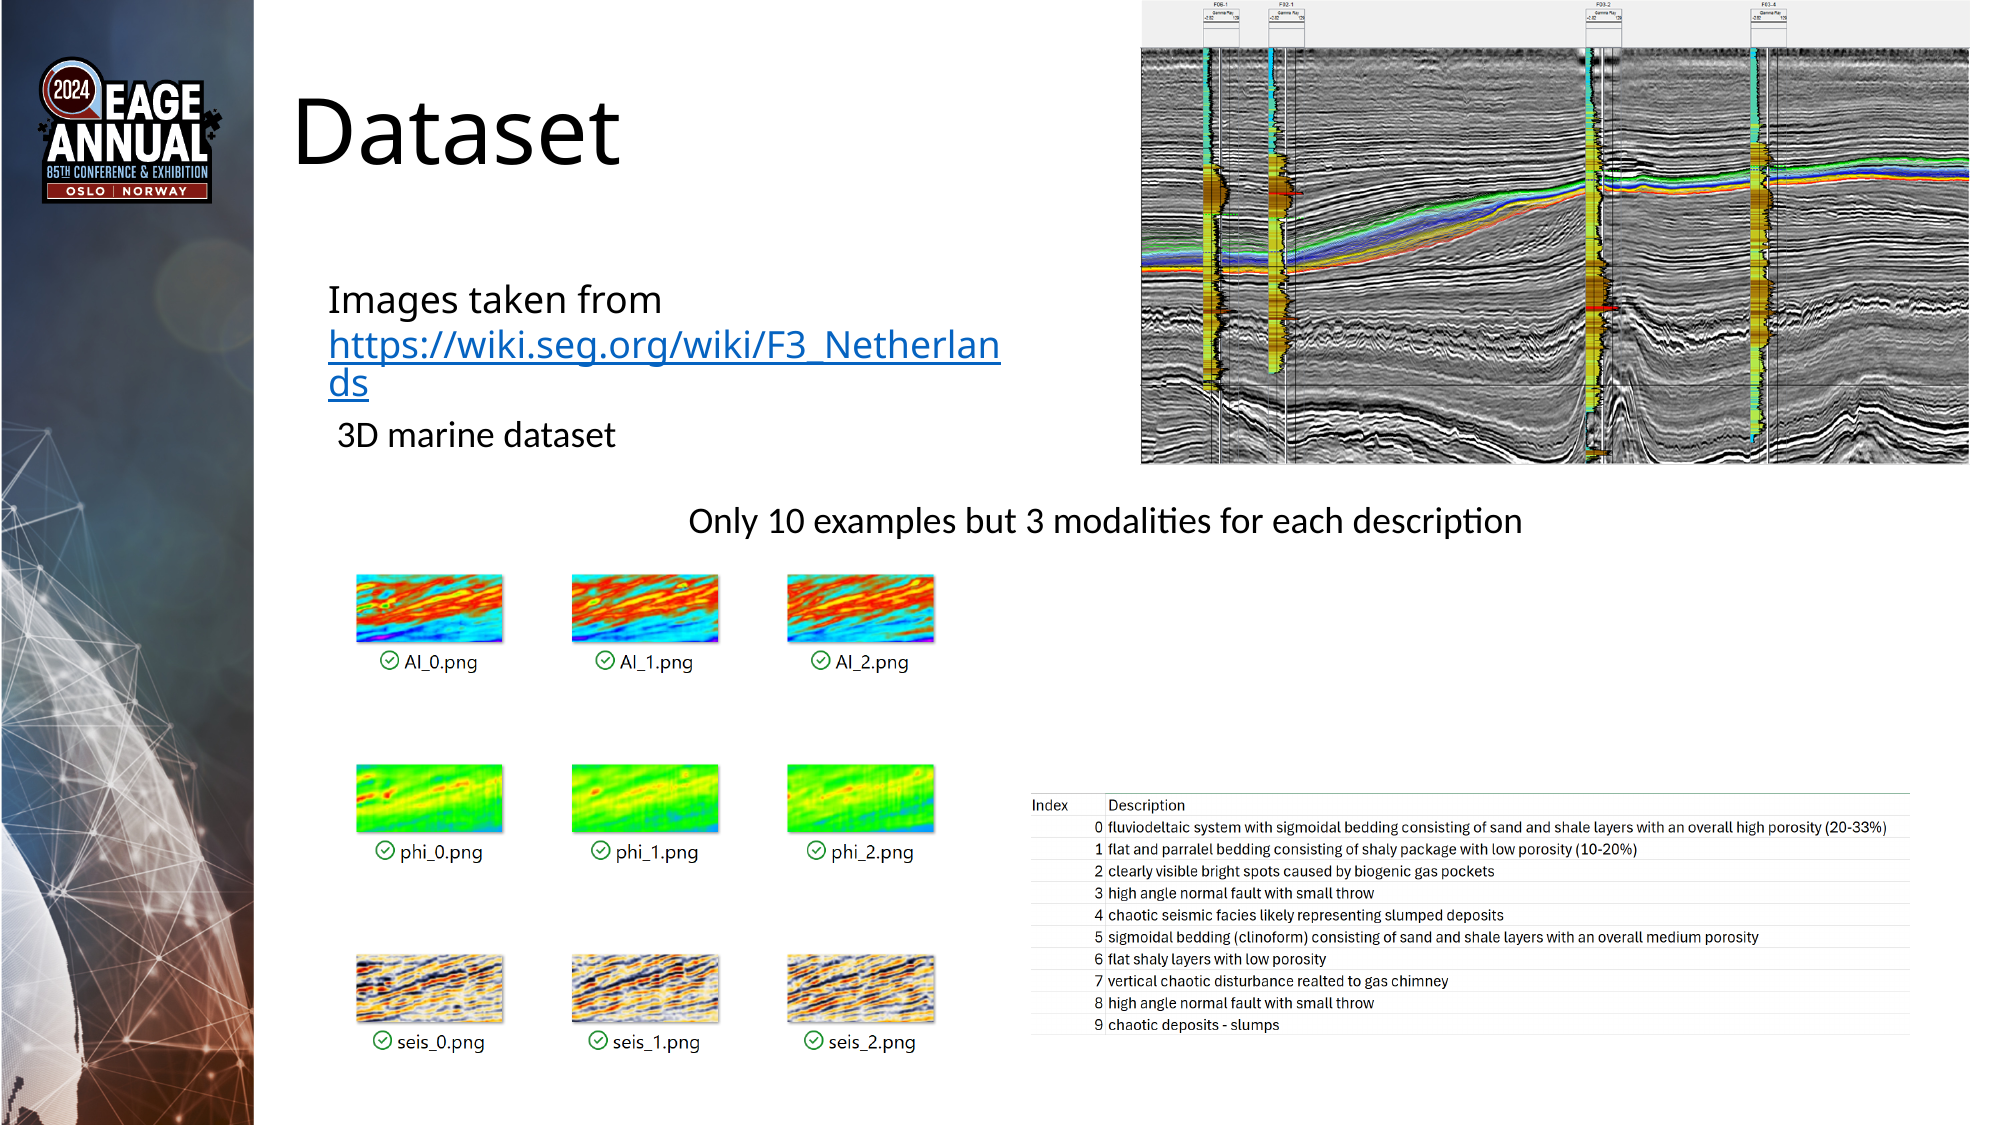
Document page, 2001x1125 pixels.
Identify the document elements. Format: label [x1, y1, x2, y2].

picture [1140, 0, 1970, 465]
picture [1031, 793, 1910, 1035]
picture [342, 537, 967, 1094]
list [0, 0, 2000, 1125]
